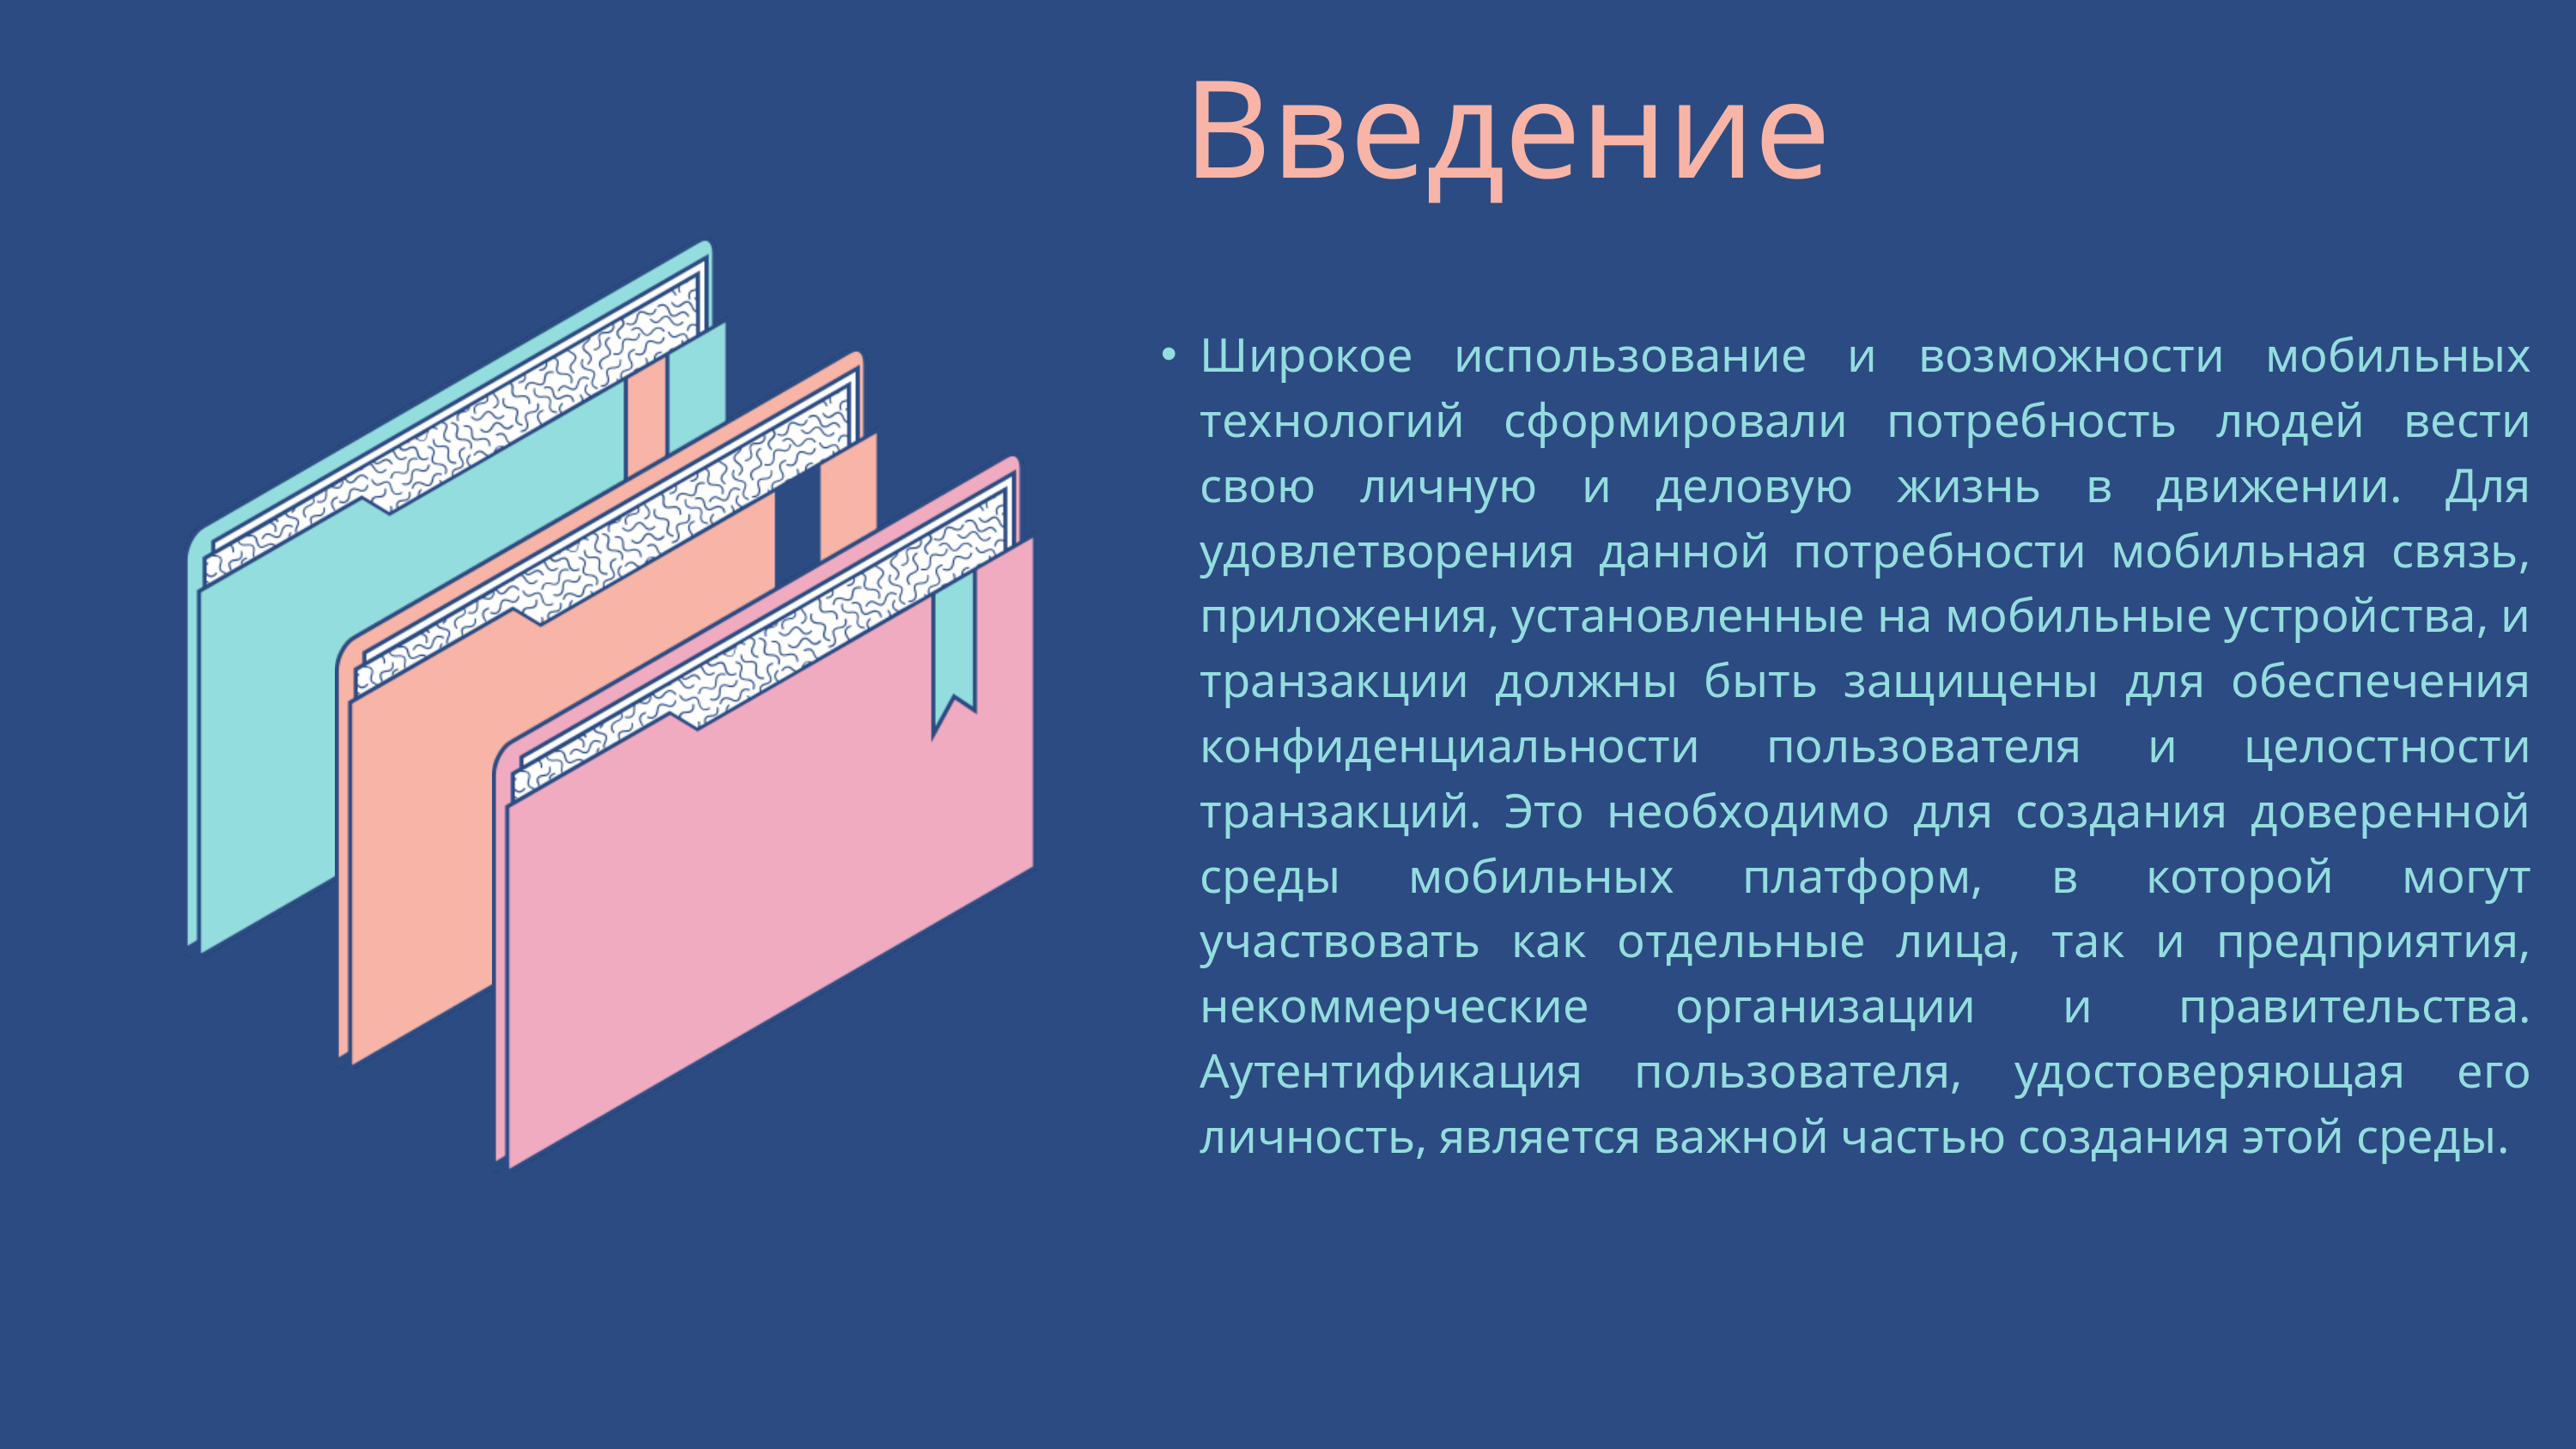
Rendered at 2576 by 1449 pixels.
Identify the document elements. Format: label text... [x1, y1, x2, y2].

picture [184, 237, 1039, 1174]
text_box Введение [1184, 43, 2013, 206]
text_box Широкое использование и возможности мобильных технологий сформировали потребность людей вести свою личную и деловую жизнь в движении. Для удовлетворения данной потребности мобильная связь, приложения, установленные на мобильные устройства, и транзакции должны быть защищены для обеспечения конфиденциальности пользователя и целостности транзакций. Это необходимо для создания доверенной среды мобильных платформ, в которой могут участвовать как отдельные лица, так и предприятия, некоммерческие организации и правительства. Аутентификация пользователя, удостоверяющая его личность, является важной частью создания этой среды. [1121, 316, 2533, 1228]
